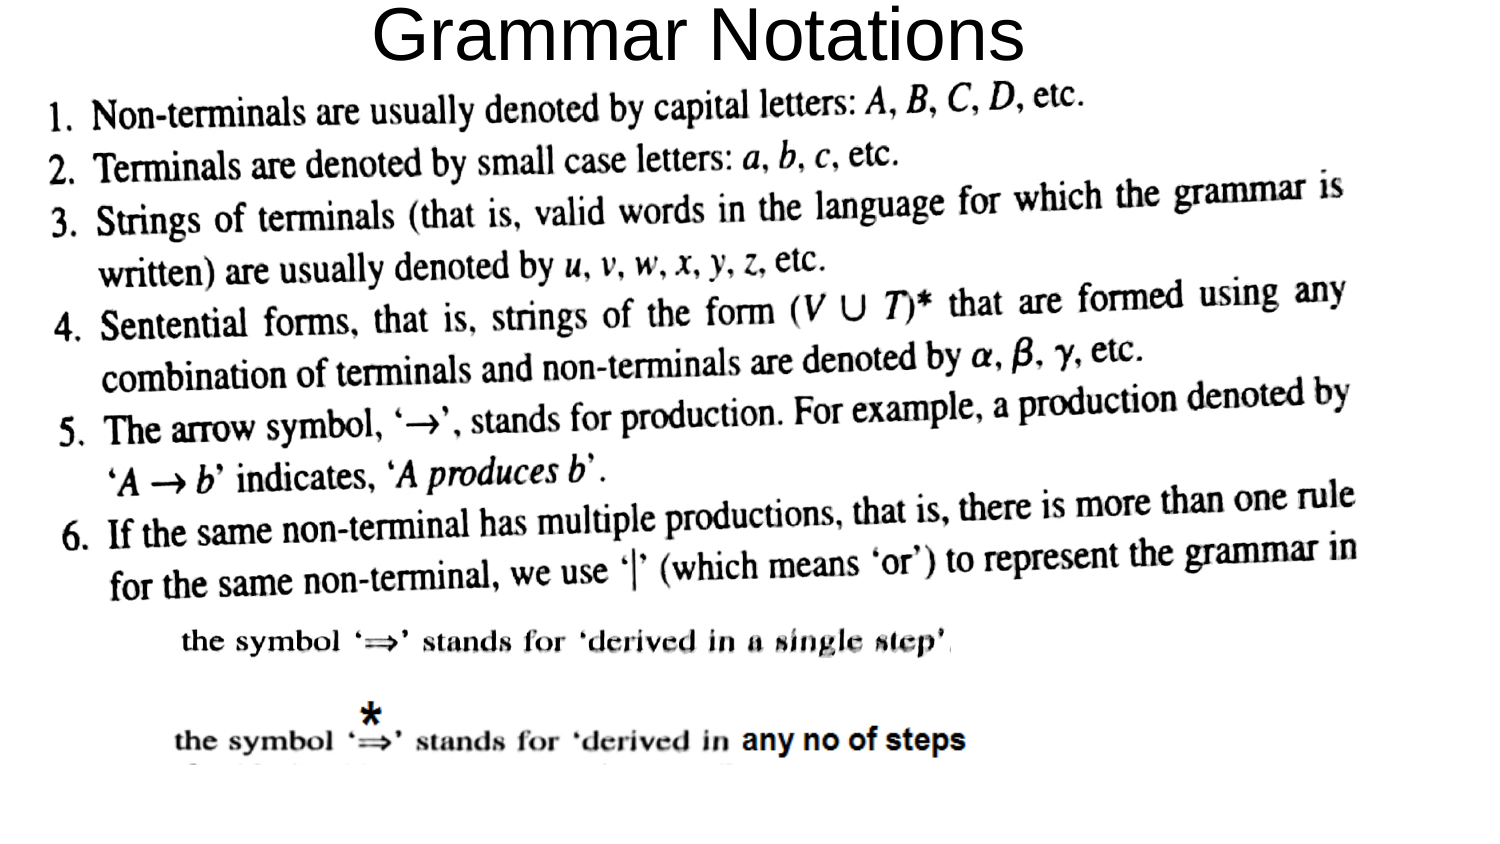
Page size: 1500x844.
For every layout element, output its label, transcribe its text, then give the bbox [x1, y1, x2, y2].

picture [0, 68, 1422, 765]
title Grammar Notations [0, 0, 1398, 67]
